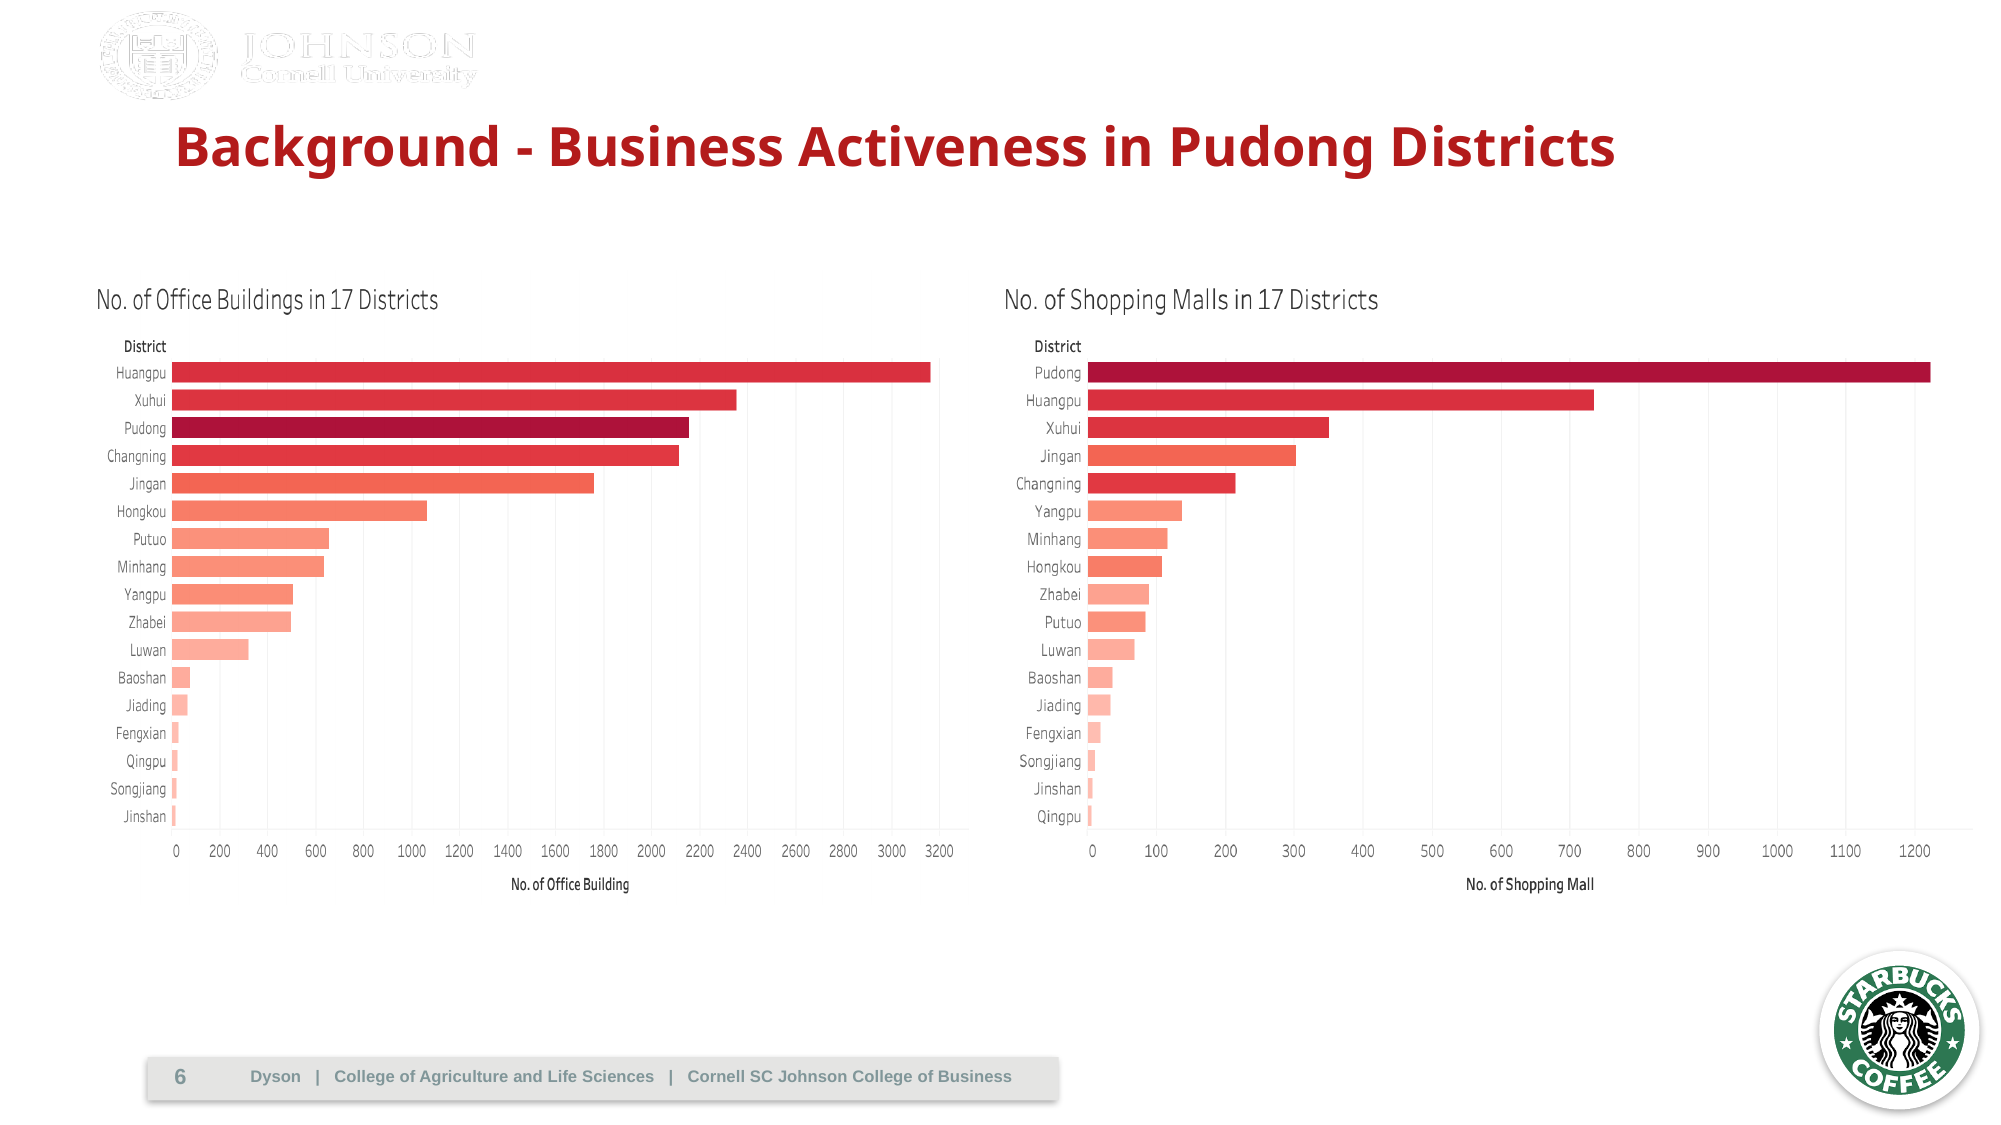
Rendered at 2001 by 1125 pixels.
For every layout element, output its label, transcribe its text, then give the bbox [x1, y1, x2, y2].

slide_number 6 [1433, 1085, 1880, 1116]
picture [92, 270, 969, 905]
text_box Background - Business Activeness in Pudong Districts [174, 112, 1852, 204]
picture [999, 270, 1973, 905]
picture [99, 10, 479, 101]
picture [1826, 958, 1973, 1103]
